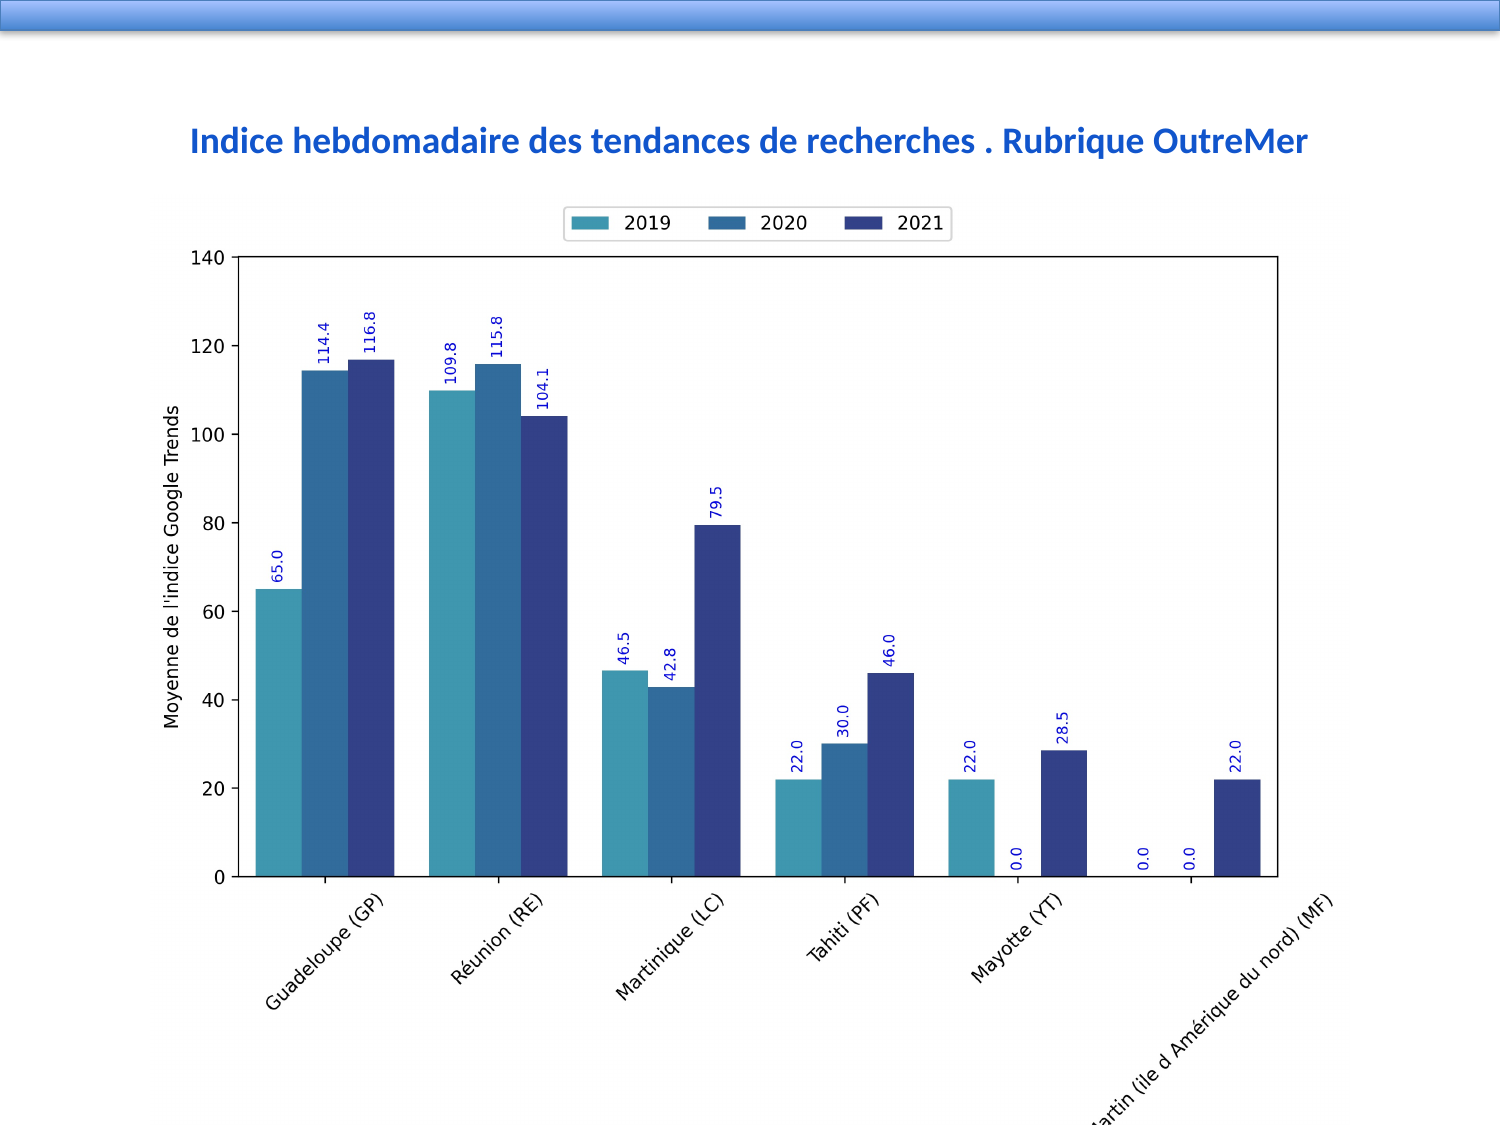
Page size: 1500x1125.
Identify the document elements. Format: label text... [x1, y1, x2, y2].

title Indice hebdomadaire des tendances de recherches . Rubrique OutreMer [75, 45, 1425, 233]
text_box [0, 0, 1500, 31]
picture [149, 194, 1351, 1125]
